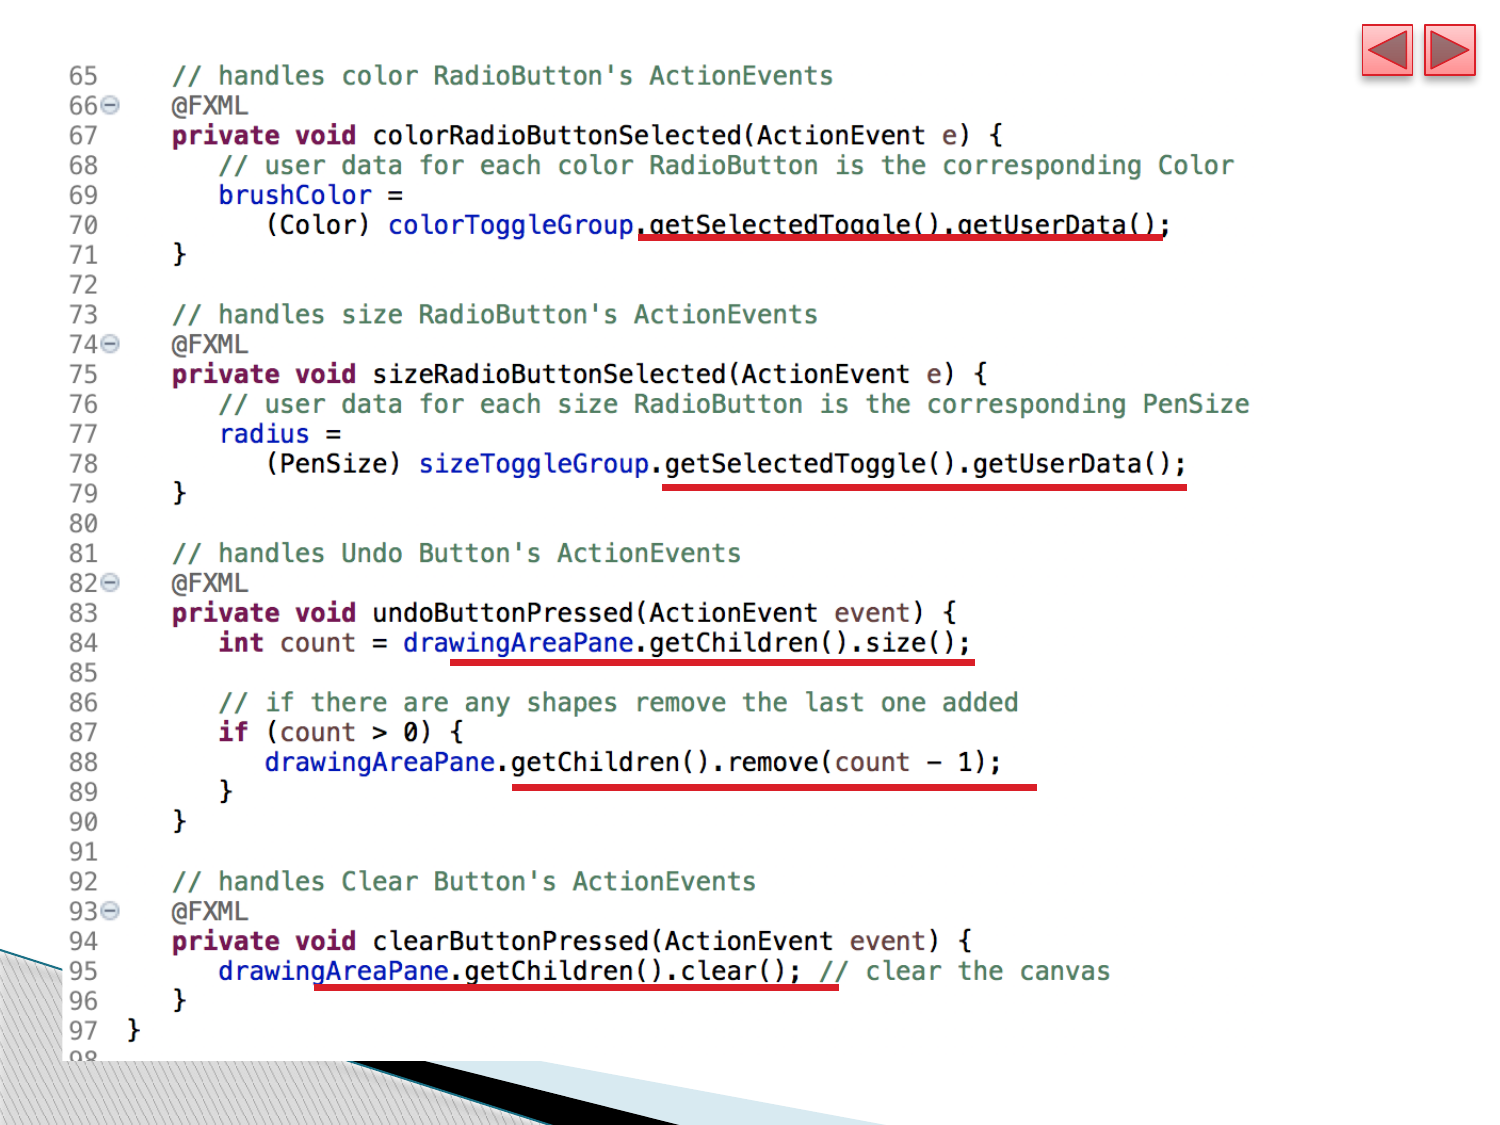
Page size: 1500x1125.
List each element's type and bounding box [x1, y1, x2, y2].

picture [62, 63, 1276, 1062]
